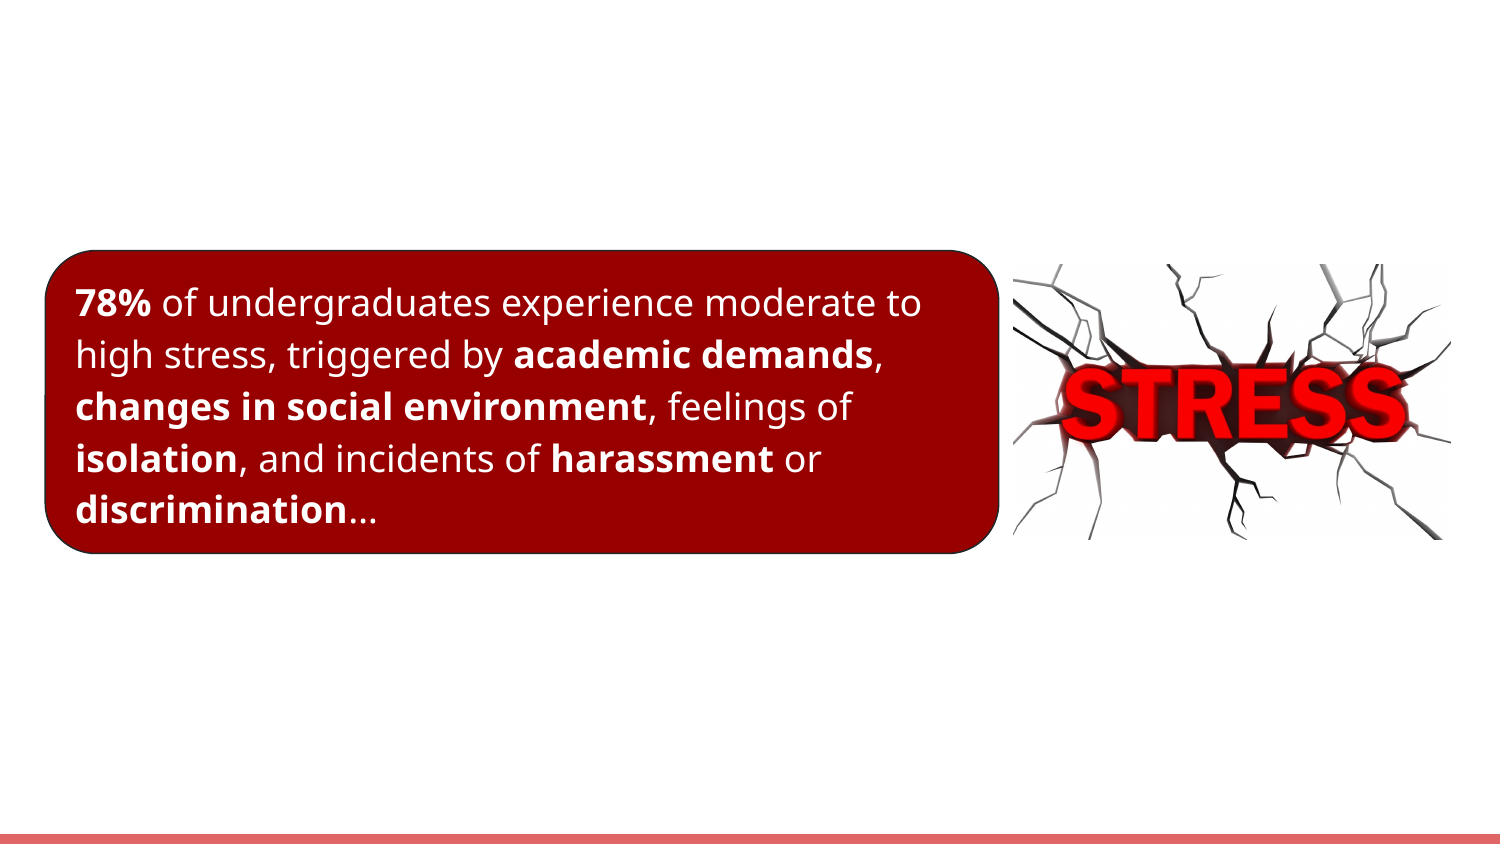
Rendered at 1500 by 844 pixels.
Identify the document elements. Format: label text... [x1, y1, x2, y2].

text_box 78% of undergraduates experience moderate to high stress, triggered by academic demands, changes in social environment, feelings of isolation, and incidents of harassment or discrimination… [45, 250, 999, 554]
picture [1013, 264, 1451, 540]
